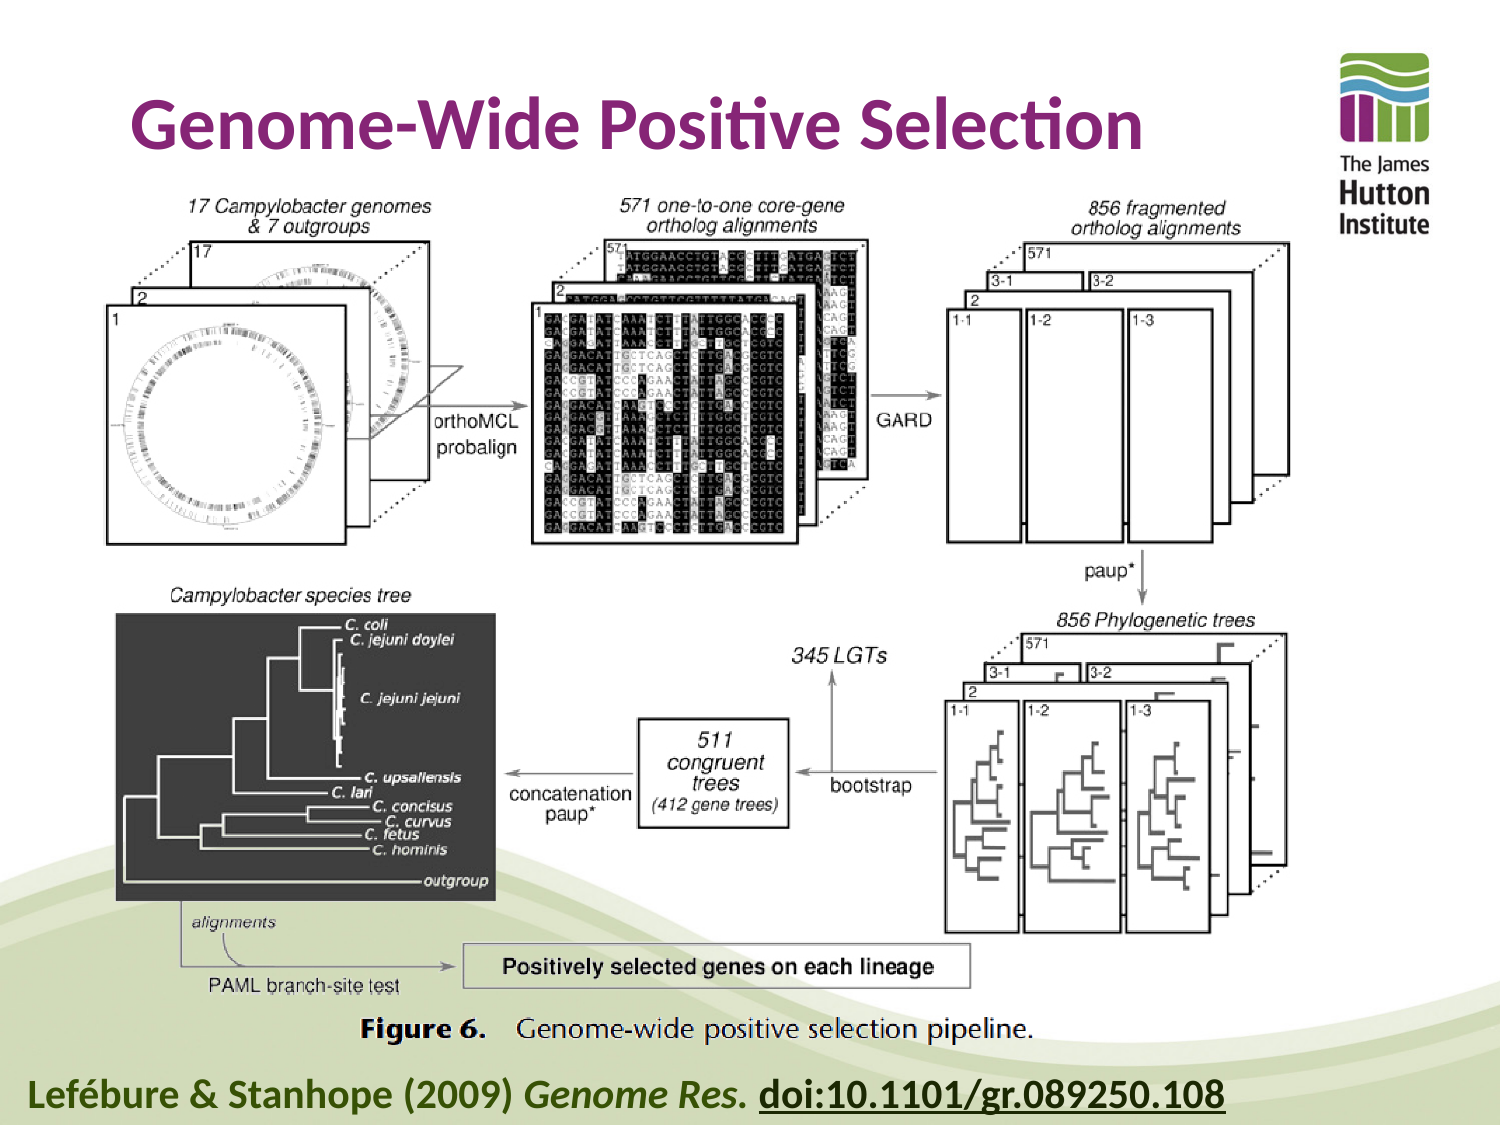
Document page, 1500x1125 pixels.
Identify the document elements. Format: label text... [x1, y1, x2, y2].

title Genome-Wide Positive Selection [130, 65, 1291, 174]
text_box Lefébure & Stanhope (2009) Genome Res. doi:10.1101/gr.089250.108 [12, 1059, 1241, 1125]
picture [0, 0, 1500, 1125]
